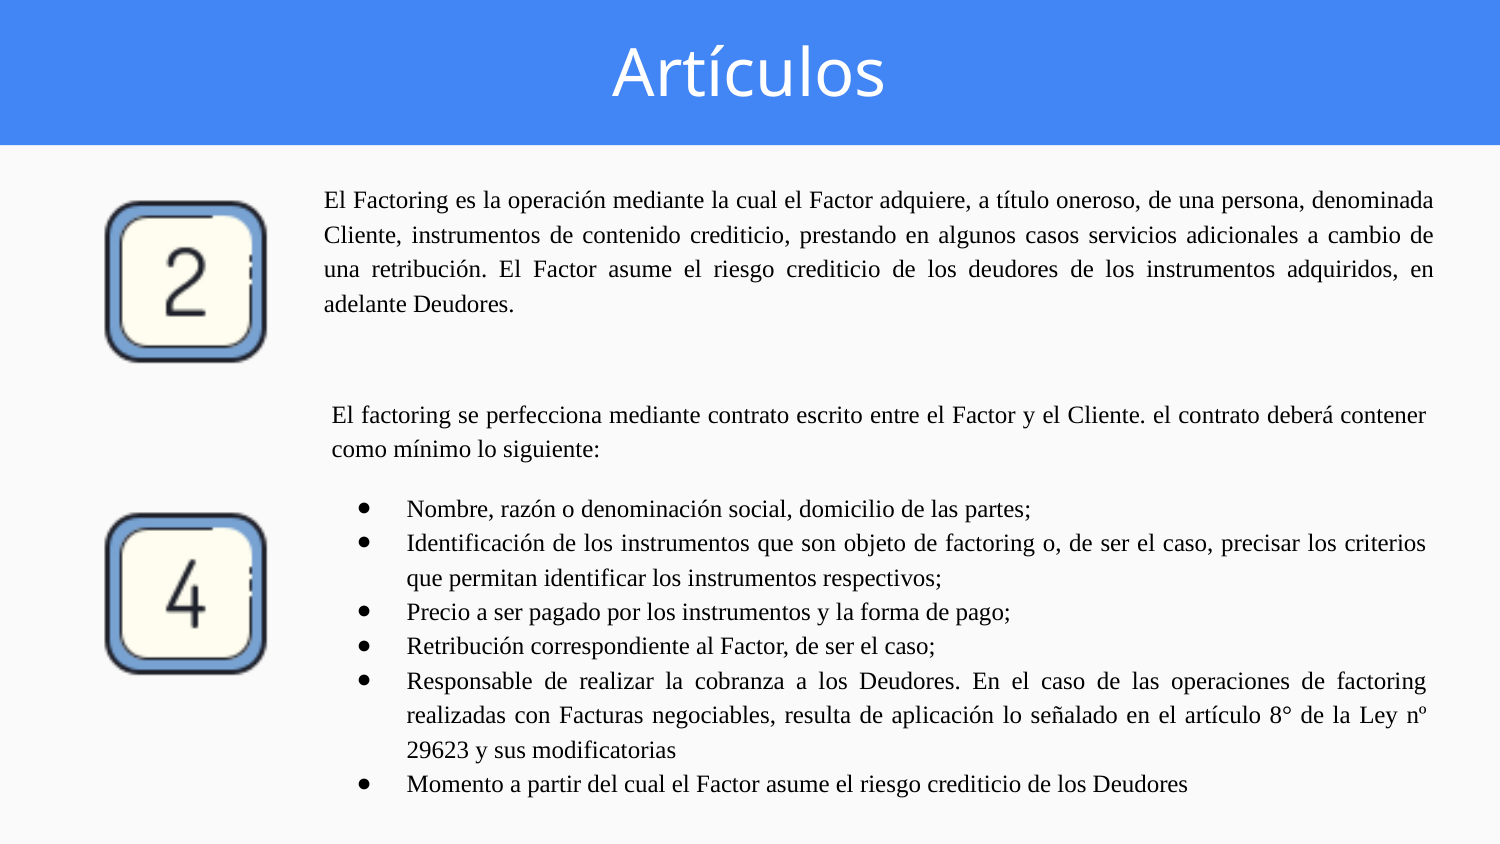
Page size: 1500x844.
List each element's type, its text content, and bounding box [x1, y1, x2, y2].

text_box El Factoring es la operación mediante la cual el Factor adquiere, a título oneroso, de una persona, denominada Cliente, instrumentos de contenido crediticio, prestando en algunos casos servicios adicionales a cambio de una retribución. El Factor asume el riesgo crediticio de los deudores de los instrumentos adquiridos, en adelante Deudores. [314, 164, 1451, 360]
picture [64, 472, 310, 717]
title Artículos [51, 15, 1449, 182]
picture [64, 160, 310, 405]
text_box [0, 0, 1500, 146]
text_box El factoring se perfecciona mediante contrato escrito entre el Factor y el Cliente. el contrato deberá contener como mínimo lo siguiente: Nombre, razón o denominación social, domicilio de las partes; Identificación de los instrumentos que son objeto de factoring o, de ser el caso, precisar los criterios que permitan identificar los instrumentos respectivos; Precio a ser pagado por los instrumentos y la forma de pago; Retribución correspondiente al Factor, de ser el caso; Responsable de realizar la cobranza a los Deudores. En el caso de las operaciones de factoring realizadas con Facturas negociables, resulta de aplicación lo señalado en el artículo 8° de la Ley nº 29623 y sus modificatorias Momento a partir del cual el Factor asume el riesgo crediticio de los Deudores [316, 378, 1443, 748]
